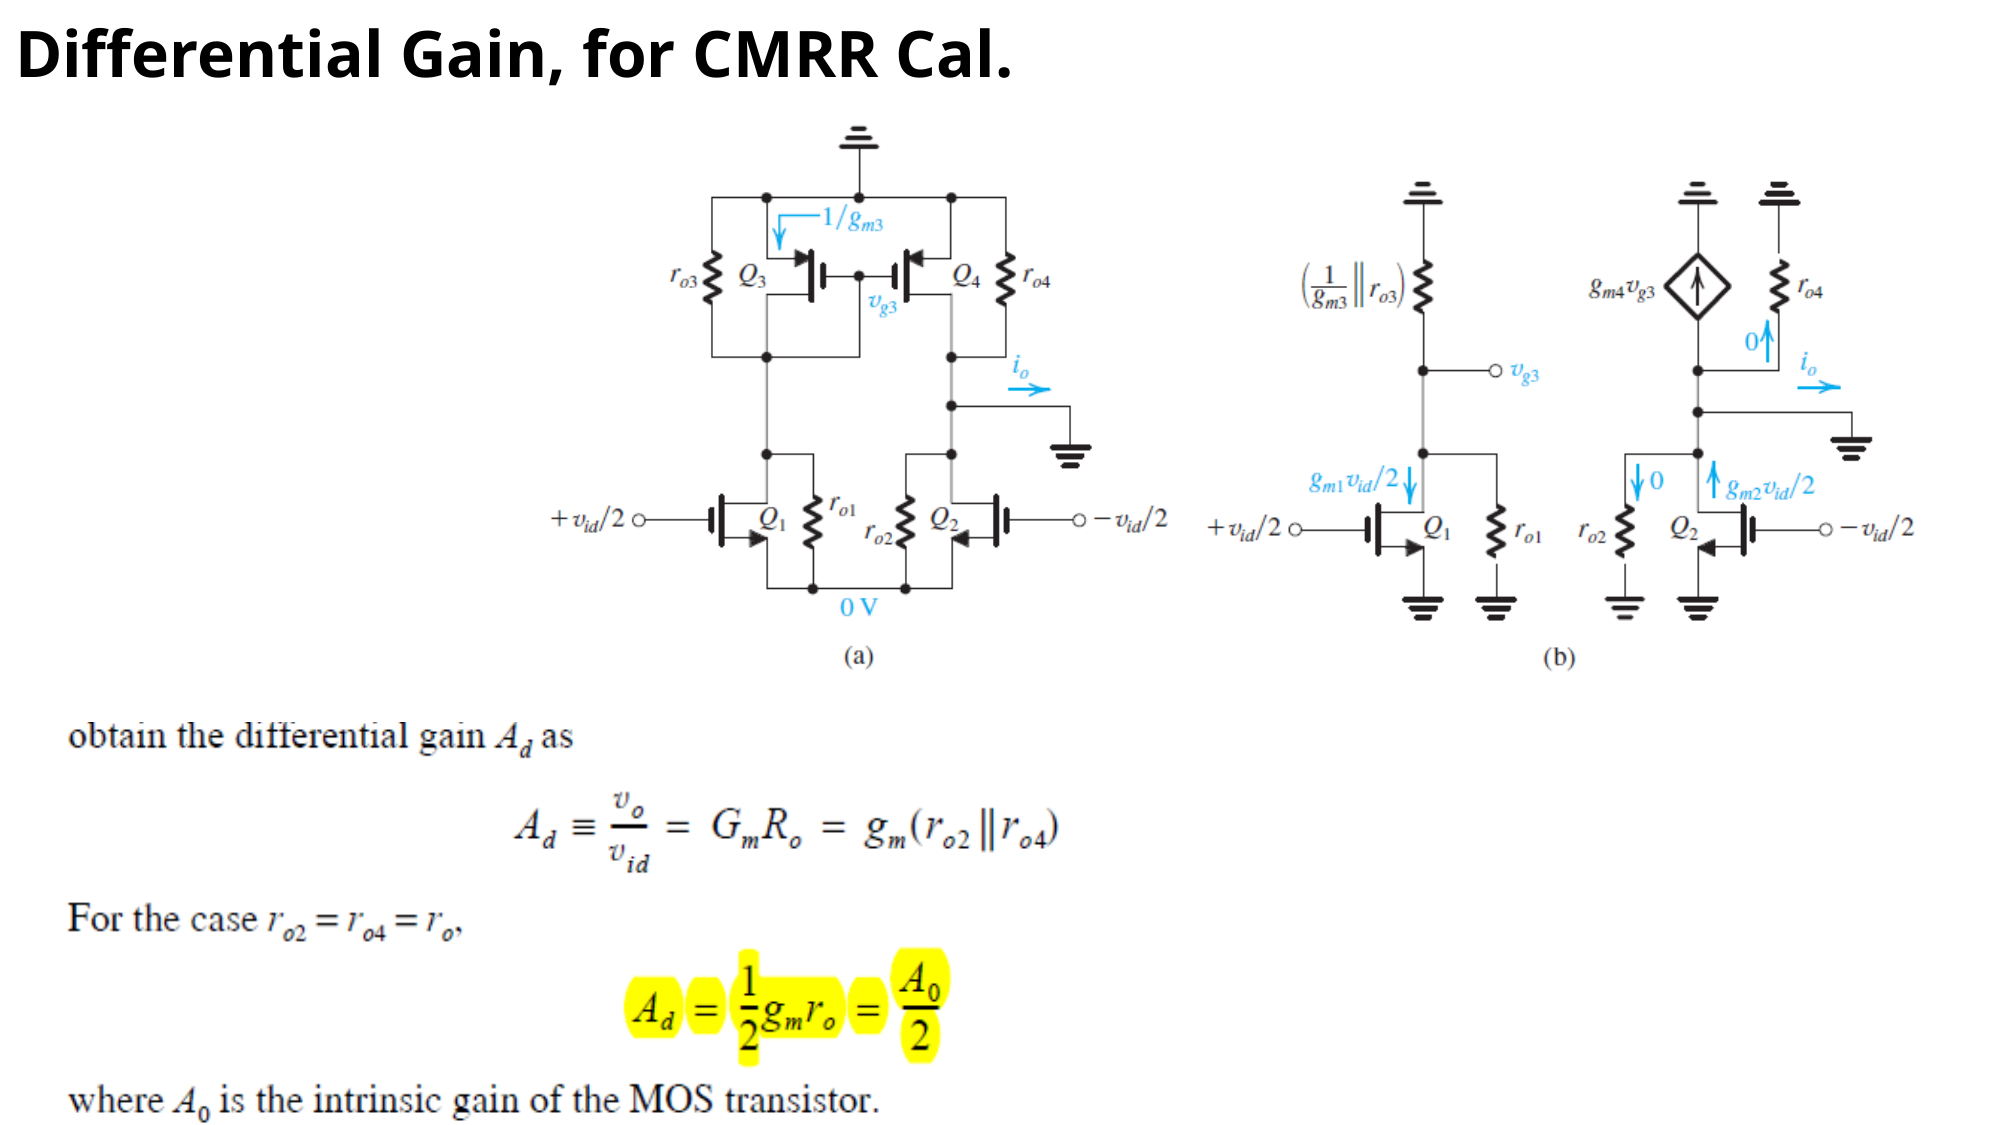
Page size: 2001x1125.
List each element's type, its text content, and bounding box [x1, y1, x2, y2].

title Differential Gain, for CMRR Cal. [0, 0, 1135, 114]
picture [52, 722, 1078, 1125]
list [513, 94, 1930, 677]
